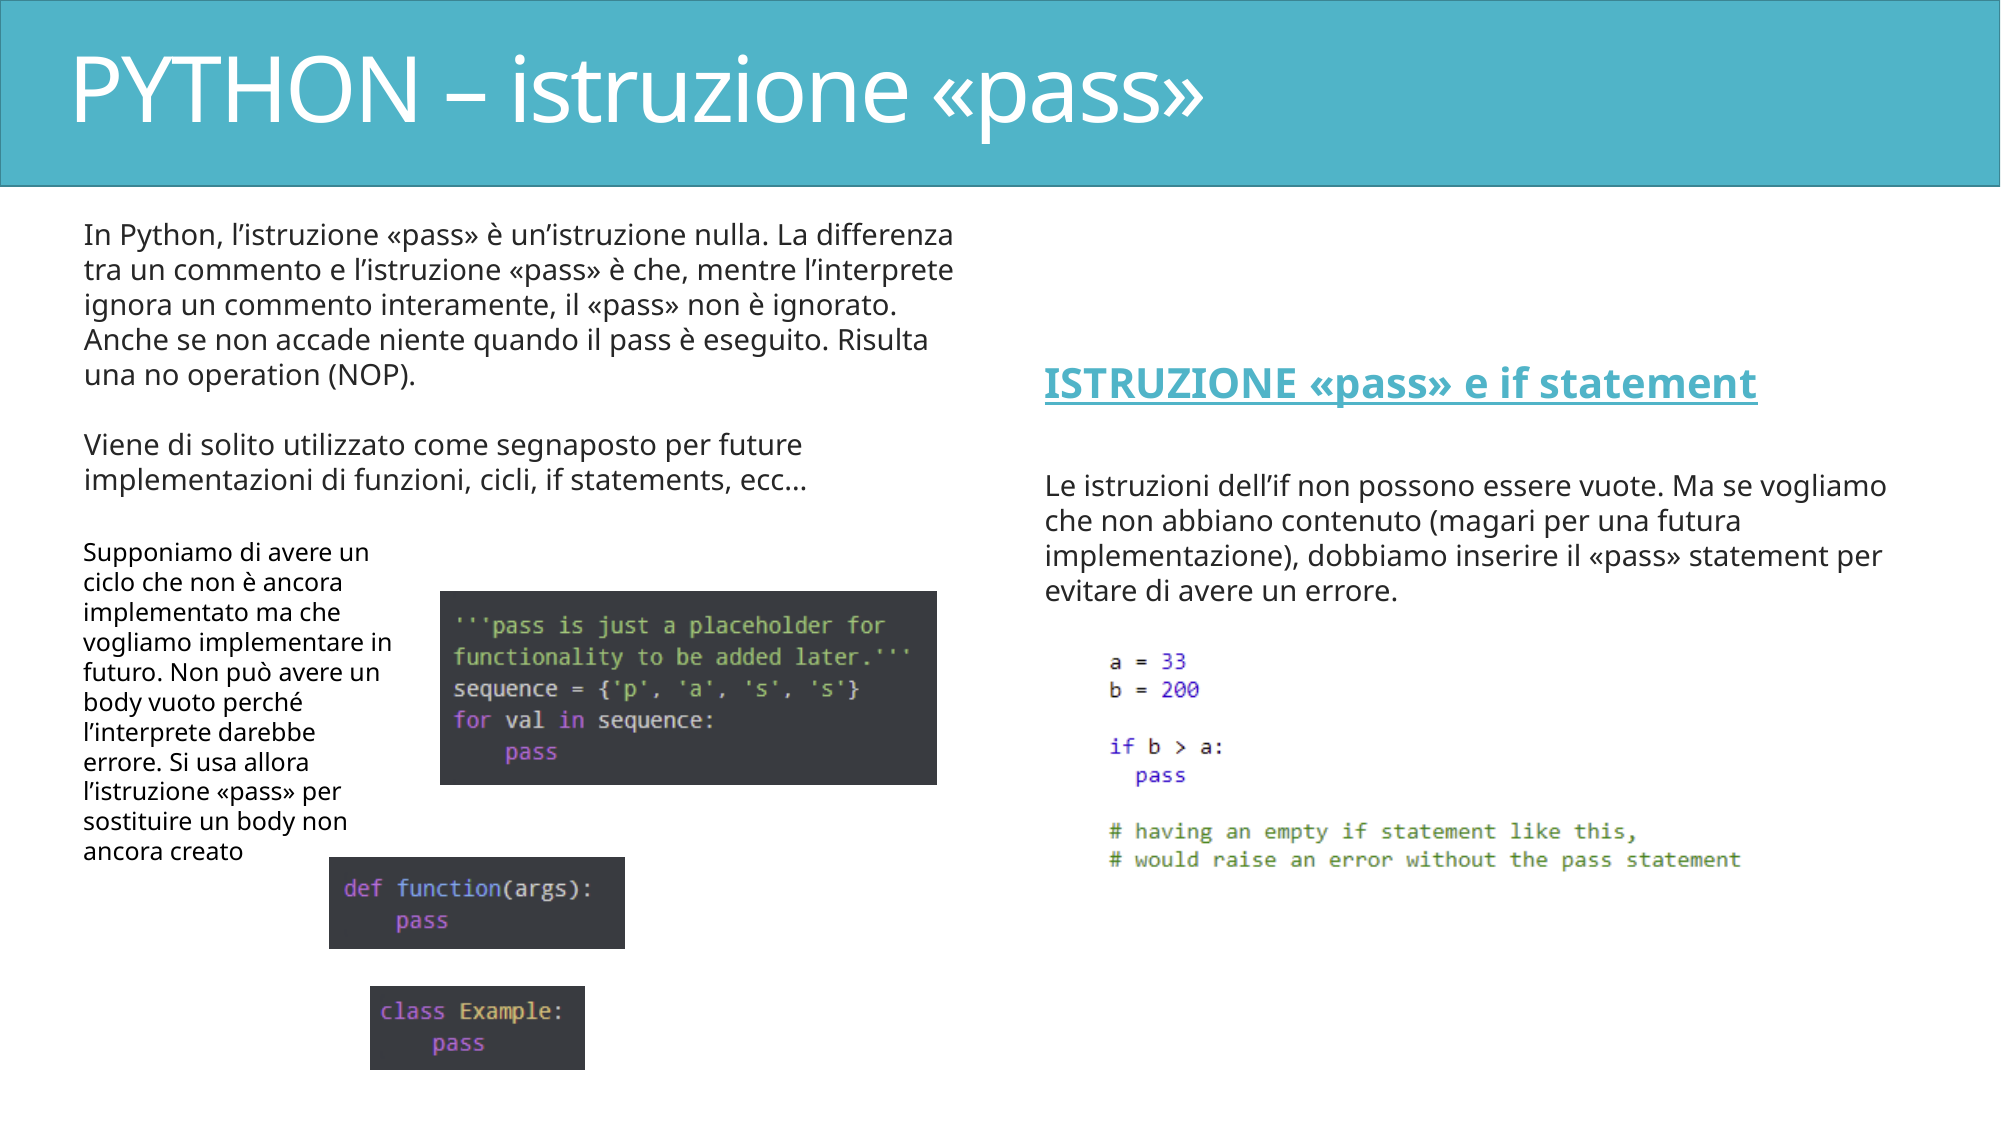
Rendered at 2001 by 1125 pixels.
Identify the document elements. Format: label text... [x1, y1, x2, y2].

picture [329, 857, 626, 949]
picture [370, 986, 585, 1070]
picture [1100, 638, 1817, 890]
picture [439, 591, 938, 785]
title PYTHON – istruzione «pass» [53, 19, 1949, 170]
list In Python, l’istruzione «pass» è un’istruzione nulla. La differenza tra un commento e l’istruzione «pass» è che, mentre l’interprete ignora un commento interamente, il «pass» non è ignorato. Anche se non accade niente quando il pass è eseguito. Risulta una no operation (NOP). Viene di solito utilizzato come segnaposto per future implementazioni di funzioni, cicli, if statements, ecc… [53, 208, 986, 1070]
list ISTRUZIONE «pass» e if statement Le istruzioni dell’if non possono essere vuote. Ma se vogliamo che non abbiano contenuto (magari per una futura implementazione), dobbiamo inserire il «pass» statement per evitare di avere un errore. [1014, 208, 1947, 1072]
text_box Supponiamo di avere un ciclo che non è ancora implementato ma che vogliamo implementare in futuro. Non può avere un body vuoto perché l’interprete darebbe errore. Si usa allora l’istruzione «pass» per sostituire un body non ancora creato [68, 529, 412, 874]
